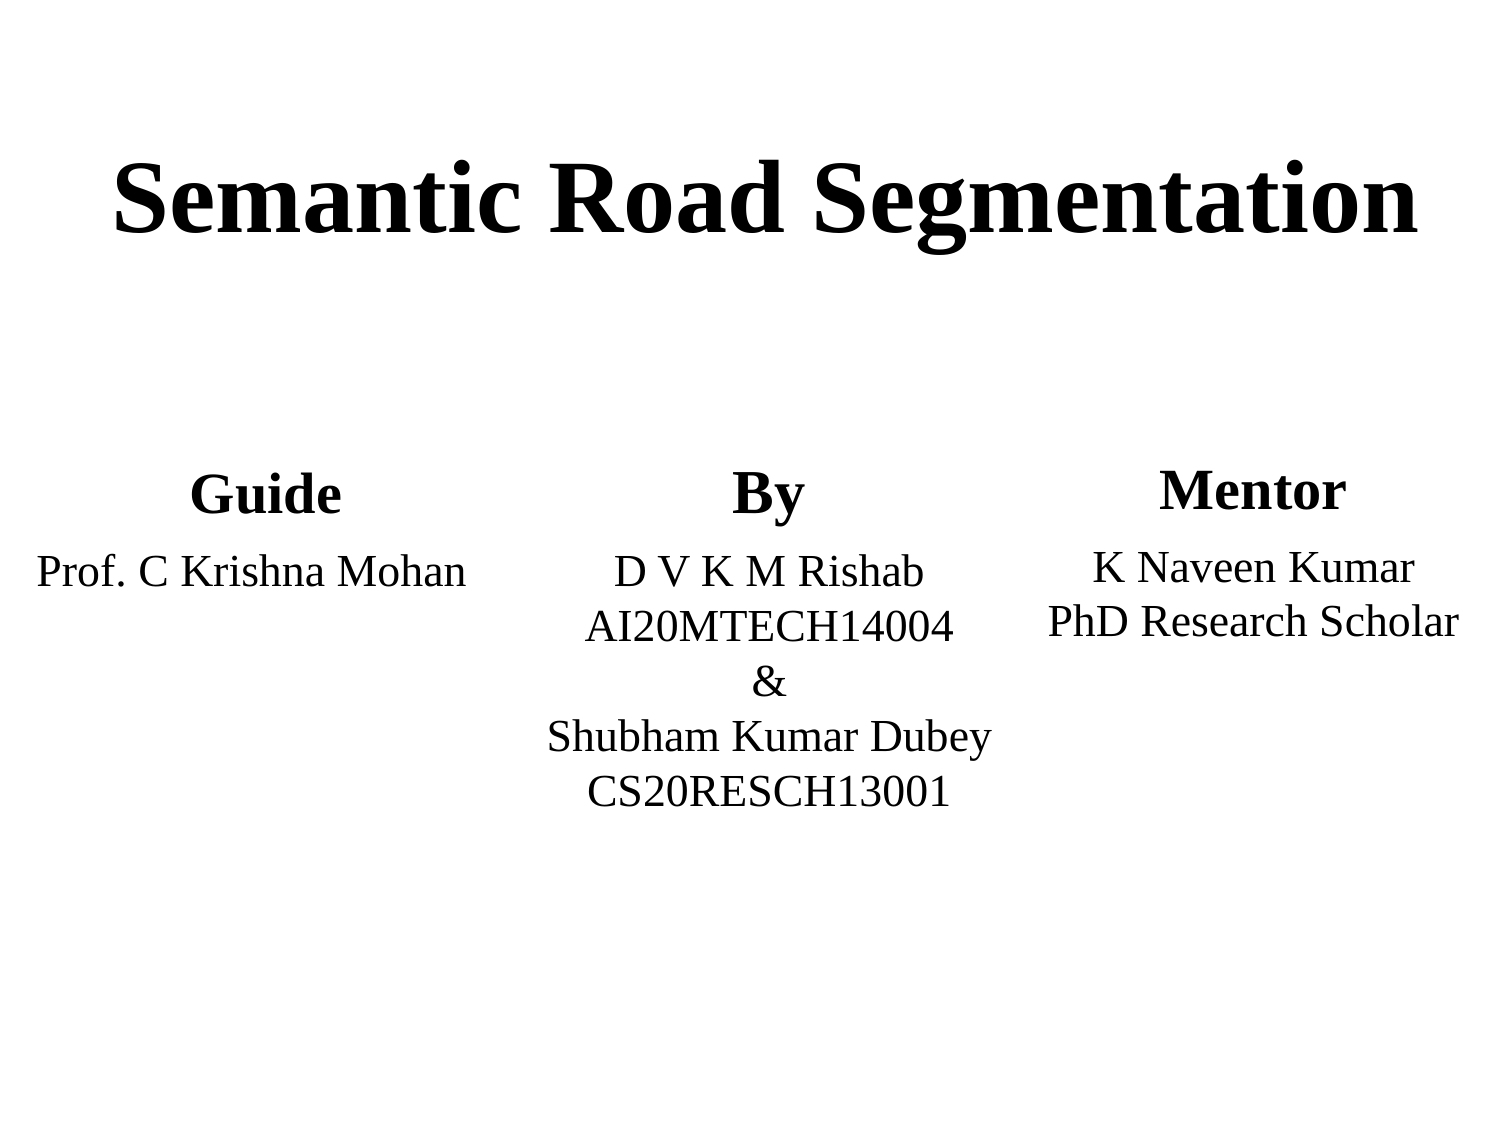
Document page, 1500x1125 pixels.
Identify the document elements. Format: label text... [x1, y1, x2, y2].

subtitle Guide Prof. C Krishna Mohan [21, 448, 500, 659]
text_box By D V K M Rishab AI20MTECH14004 & Shubham Kumar Dubey CS20RESCH13001 [500, 443, 1039, 879]
text_box Mentor K Naveen Kumar PhD Research Scholar [1008, 443, 1499, 682]
title Semantic Road Segmentation [0, 85, 1500, 297]
